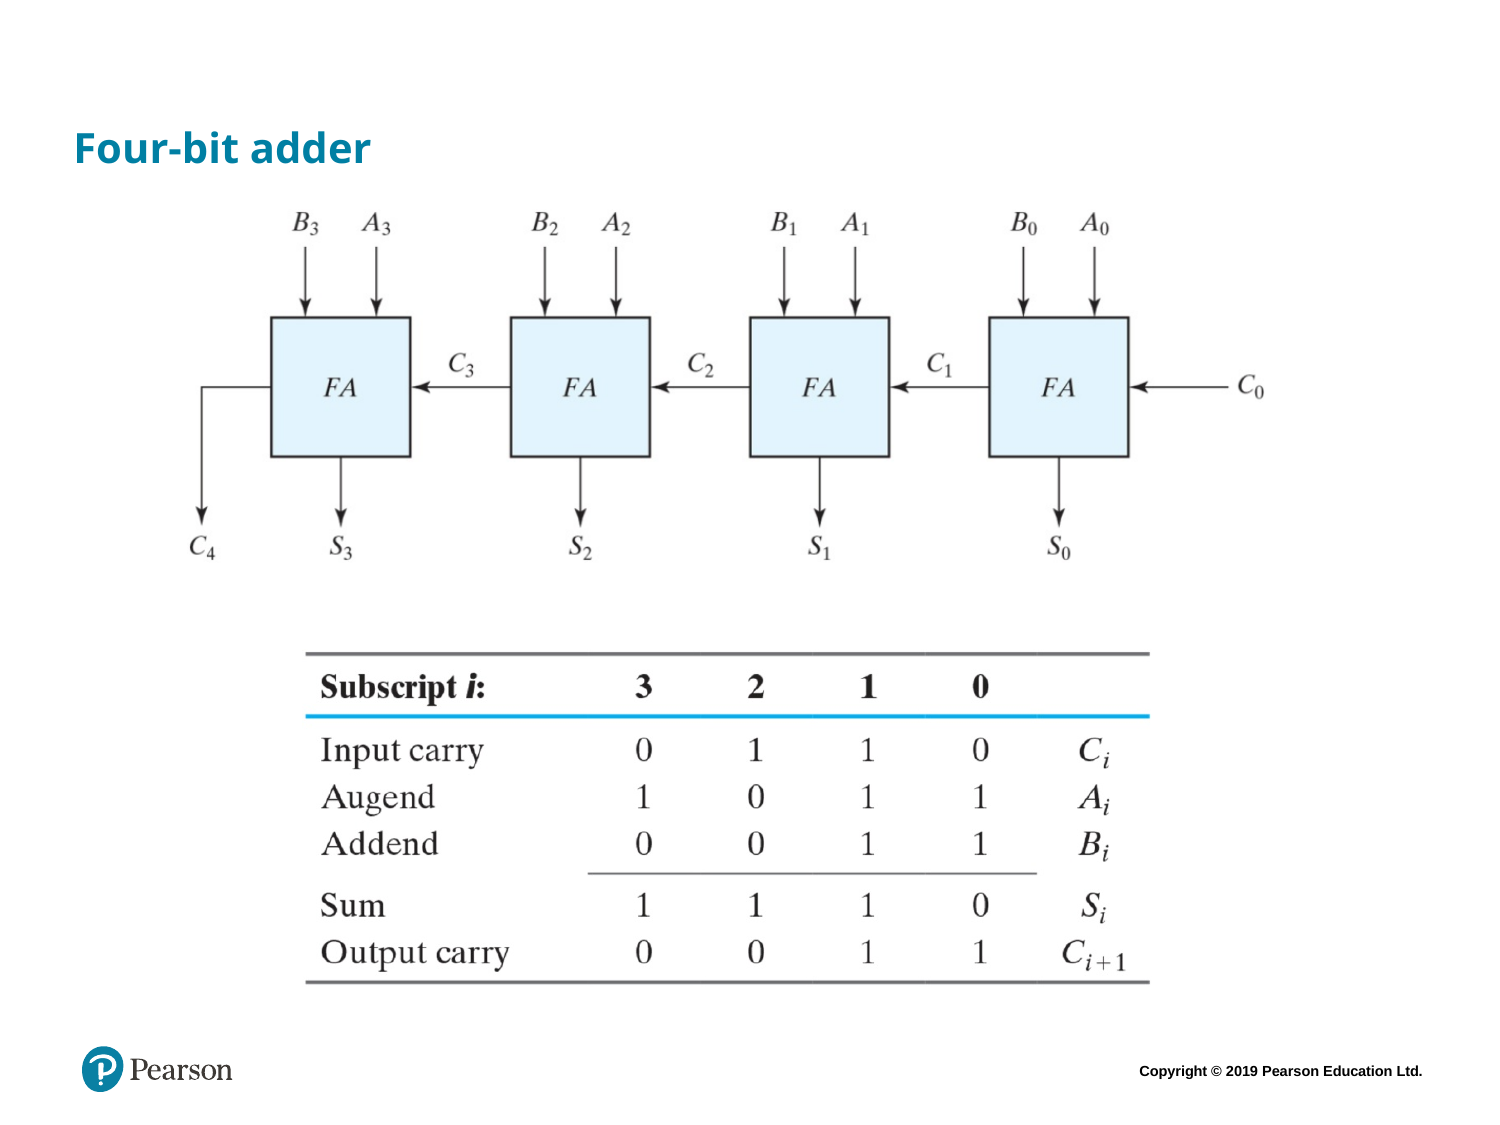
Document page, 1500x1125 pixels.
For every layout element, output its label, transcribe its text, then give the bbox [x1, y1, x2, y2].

title Four-bit adder [73, 71, 1450, 227]
picture [187, 209, 1267, 563]
picture [302, 649, 1152, 987]
